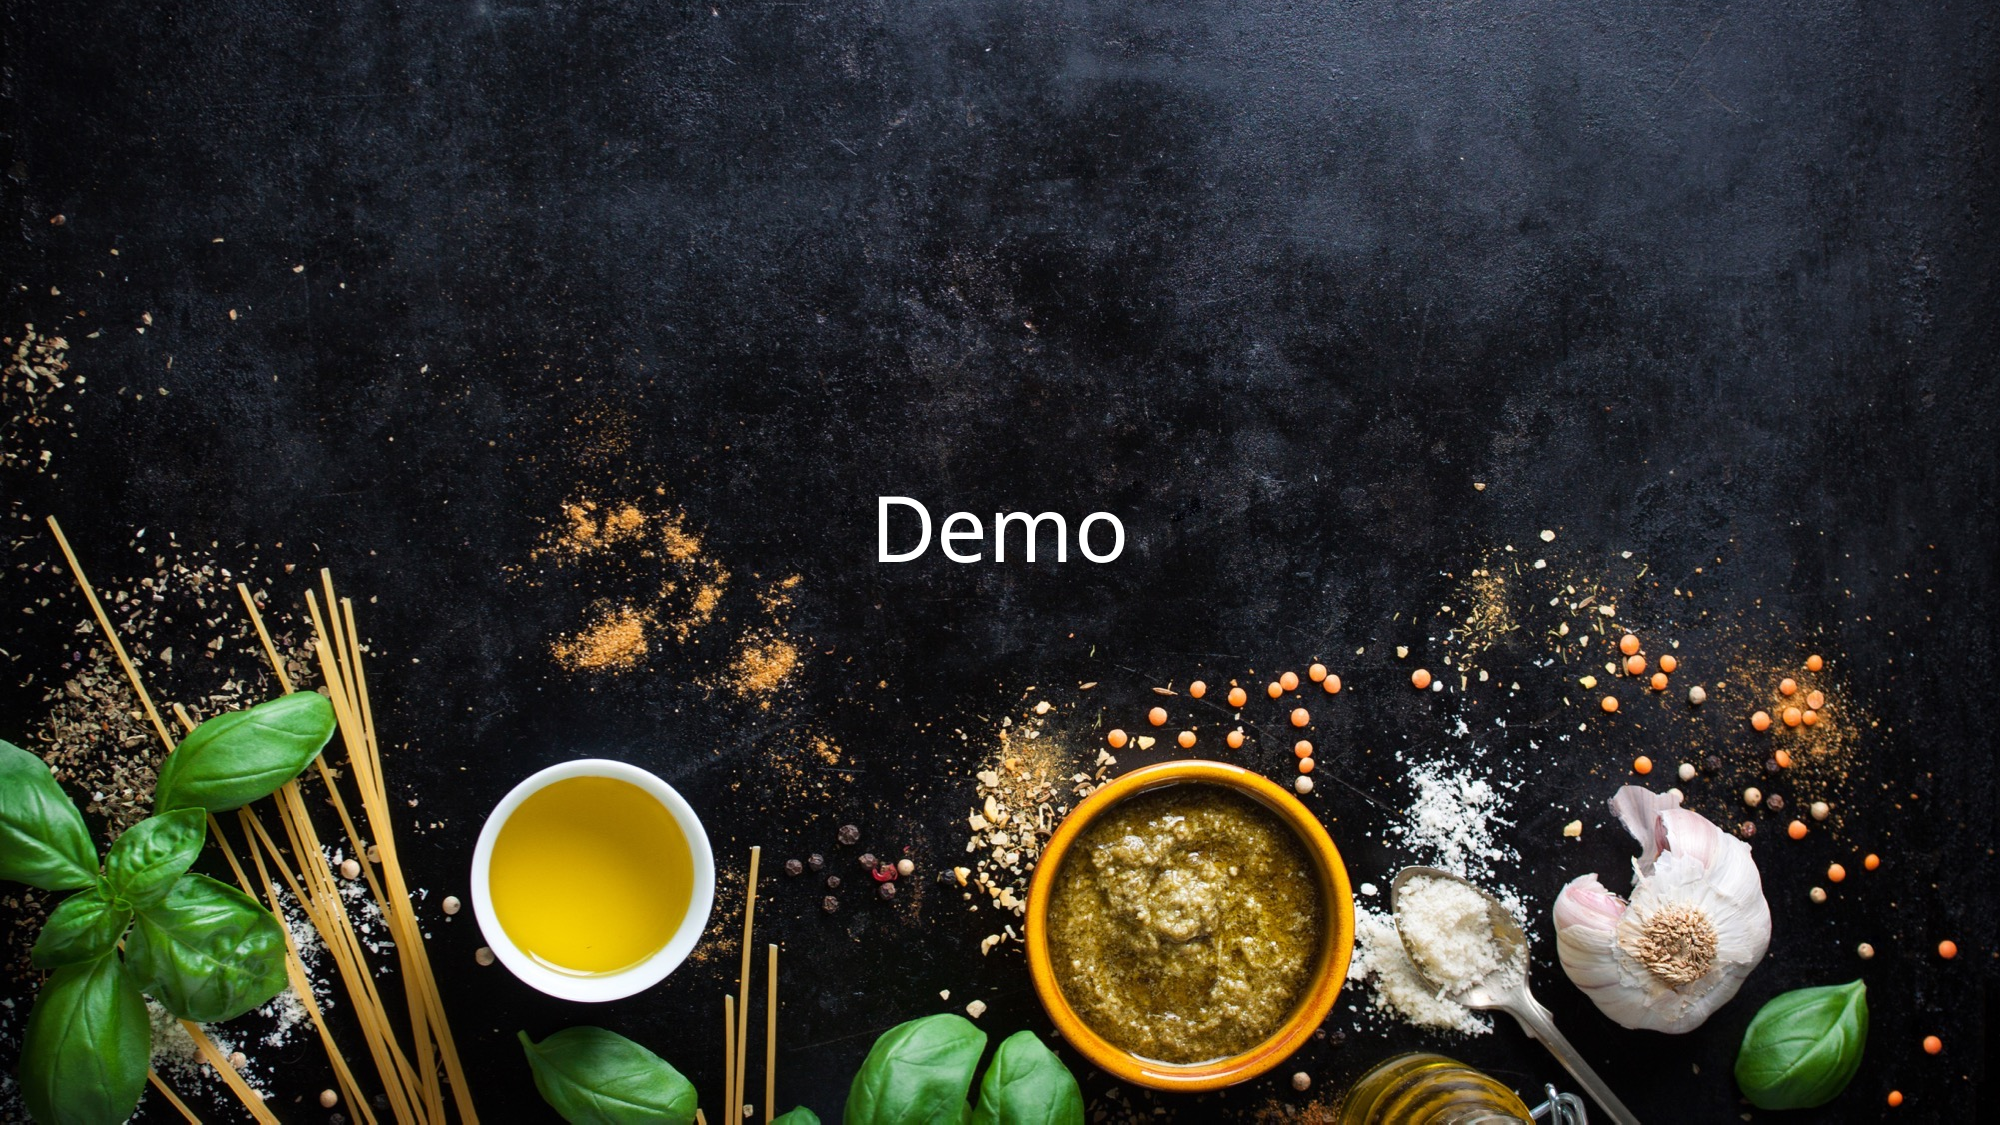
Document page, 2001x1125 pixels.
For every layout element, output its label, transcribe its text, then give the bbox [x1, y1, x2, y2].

title Demo [0, 424, 2000, 642]
picture [0, 642, 2000, 1125]
picture [0, 0, 2000, 424]
